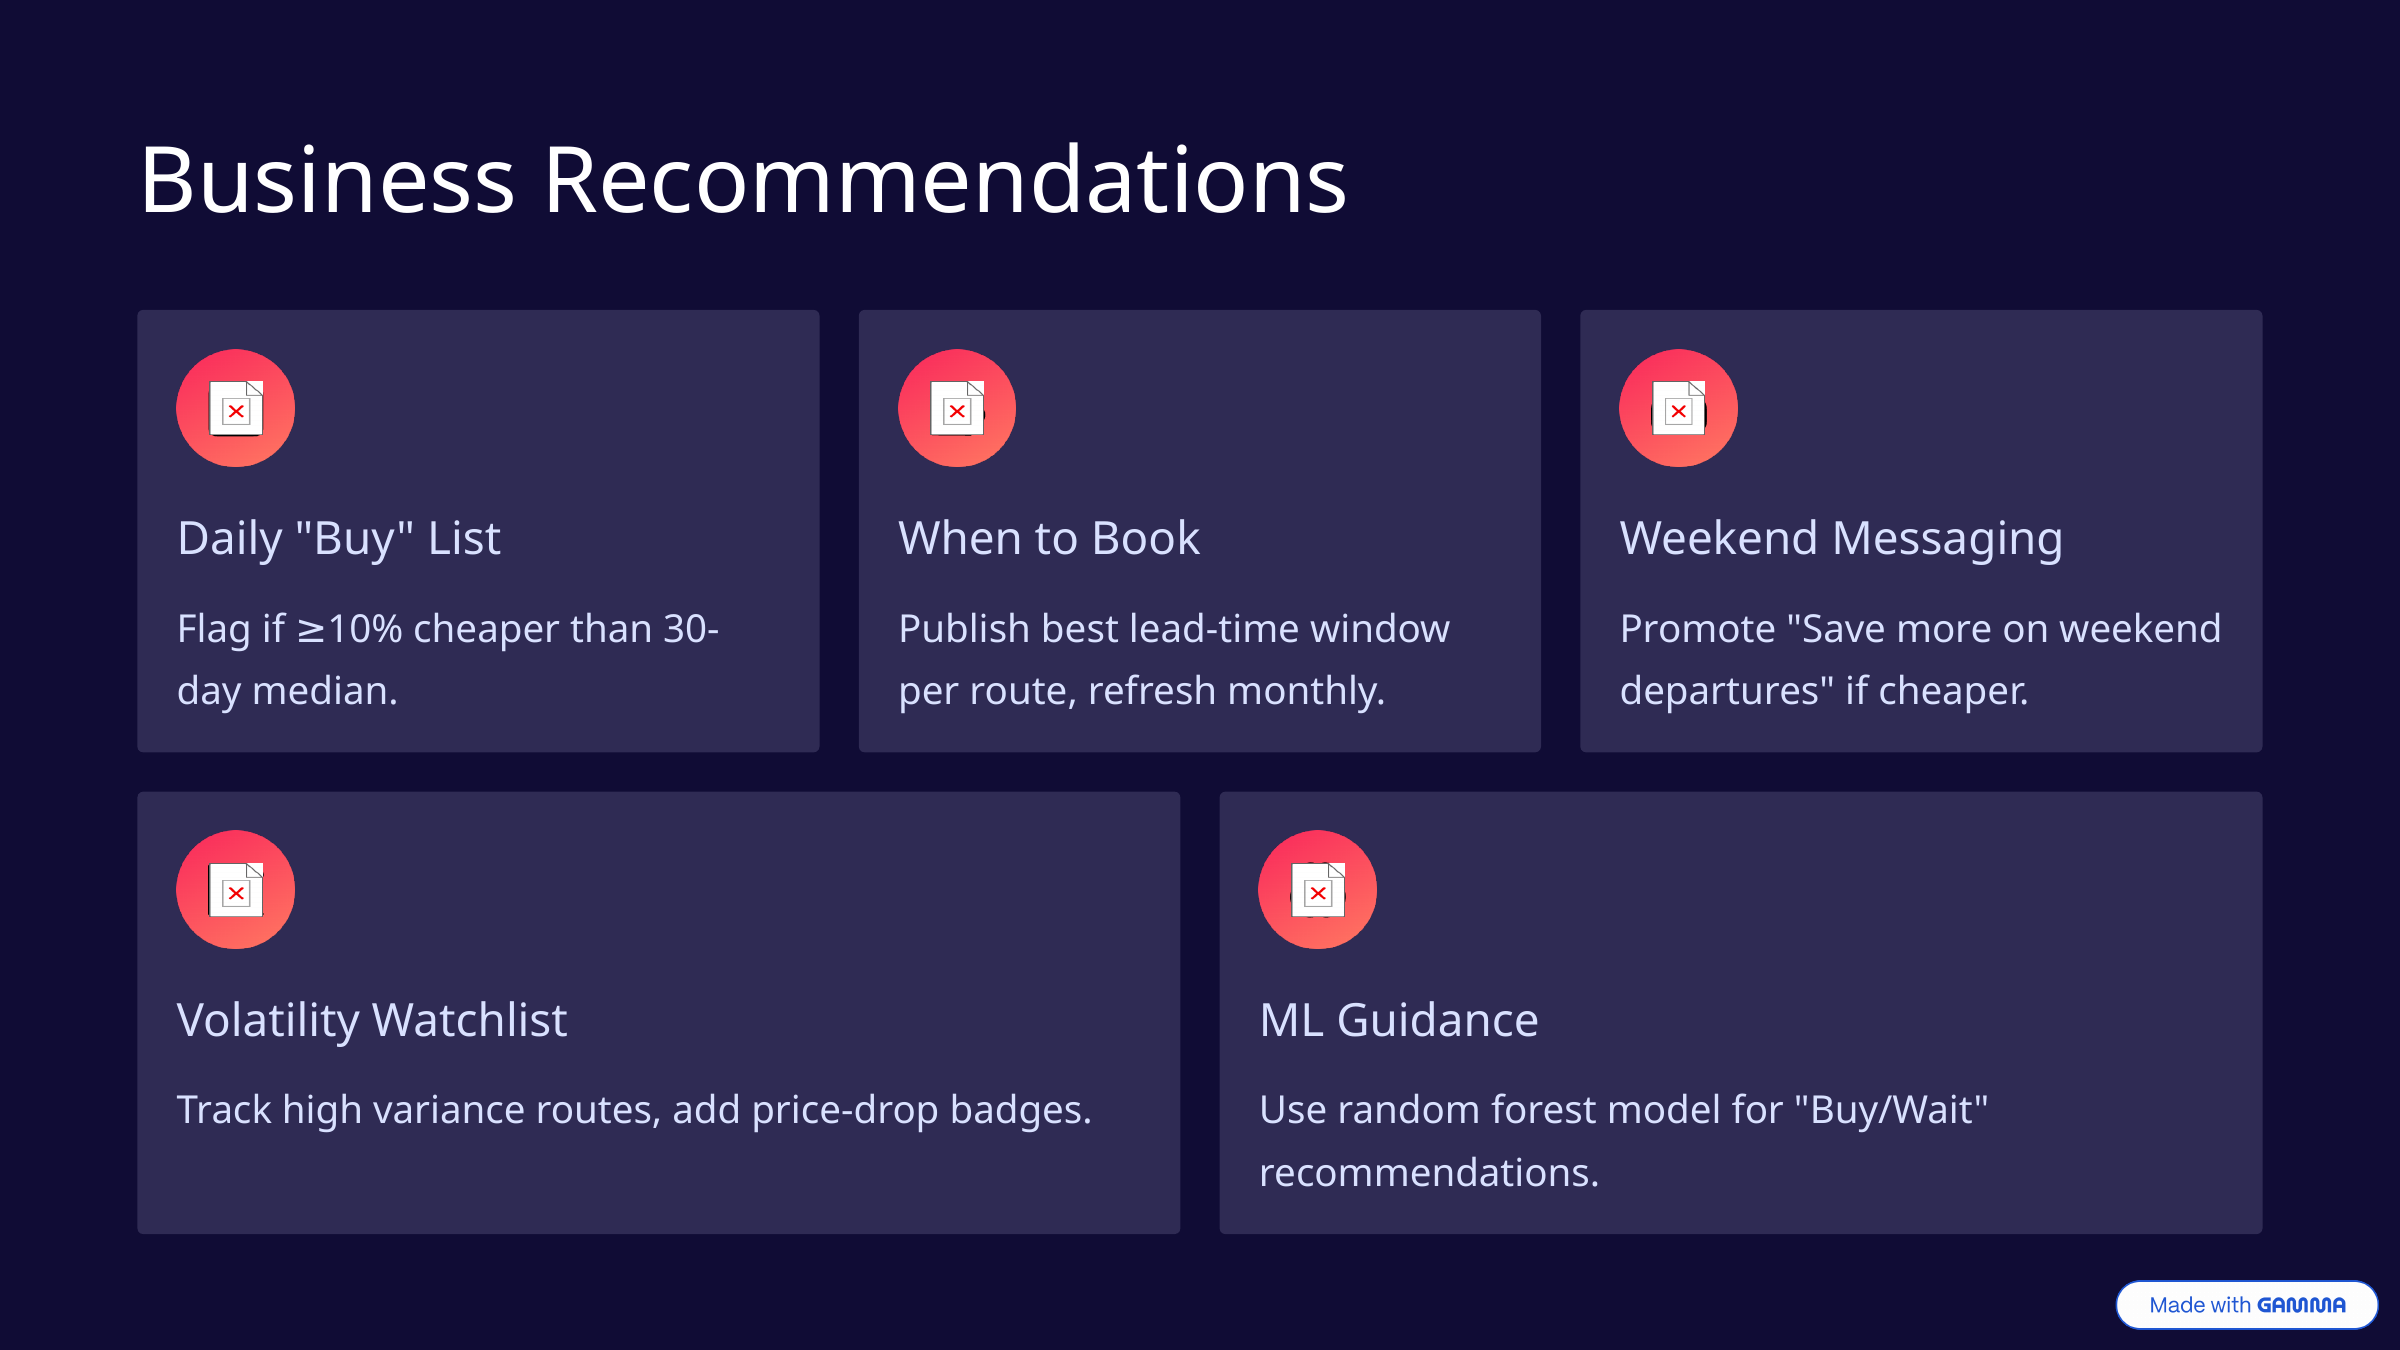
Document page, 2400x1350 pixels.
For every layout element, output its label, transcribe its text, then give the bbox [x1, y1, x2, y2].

text_box Volatility Watchlist [176, 987, 639, 1046]
text_box Business Recommendations [137, 115, 1300, 232]
text_box Daily "Buy" List [176, 506, 639, 564]
text_box Publish best lead-time window per route, refresh monthly. [898, 587, 1502, 714]
picture [2106, 1271, 2389, 1339]
text_box [858, 309, 1542, 753]
text_box [1580, 309, 2263, 753]
text_box [137, 309, 820, 753]
picture [1258, 830, 1377, 949]
text_box [137, 791, 1181, 1235]
text_box When to Book [898, 506, 1361, 564]
picture [1619, 349, 1738, 467]
text_box [1219, 791, 2263, 1235]
text_box Weekend Messaging [1619, 506, 2082, 564]
picture [898, 349, 1016, 467]
text_box Flag if ≥10% cheaper than 30-day median. [176, 587, 781, 714]
text_box Track high variance routes, add price-drop badges. [176, 1069, 1142, 1132]
picture [176, 830, 295, 949]
text_box Promote "Save more on weekend departures" if cheaper. [1619, 587, 2224, 714]
text_box ML Guidance [1258, 987, 1721, 1046]
picture [176, 349, 295, 467]
text_box Use random forest model for "Buy/Wait" recommendations. [1258, 1069, 2224, 1195]
